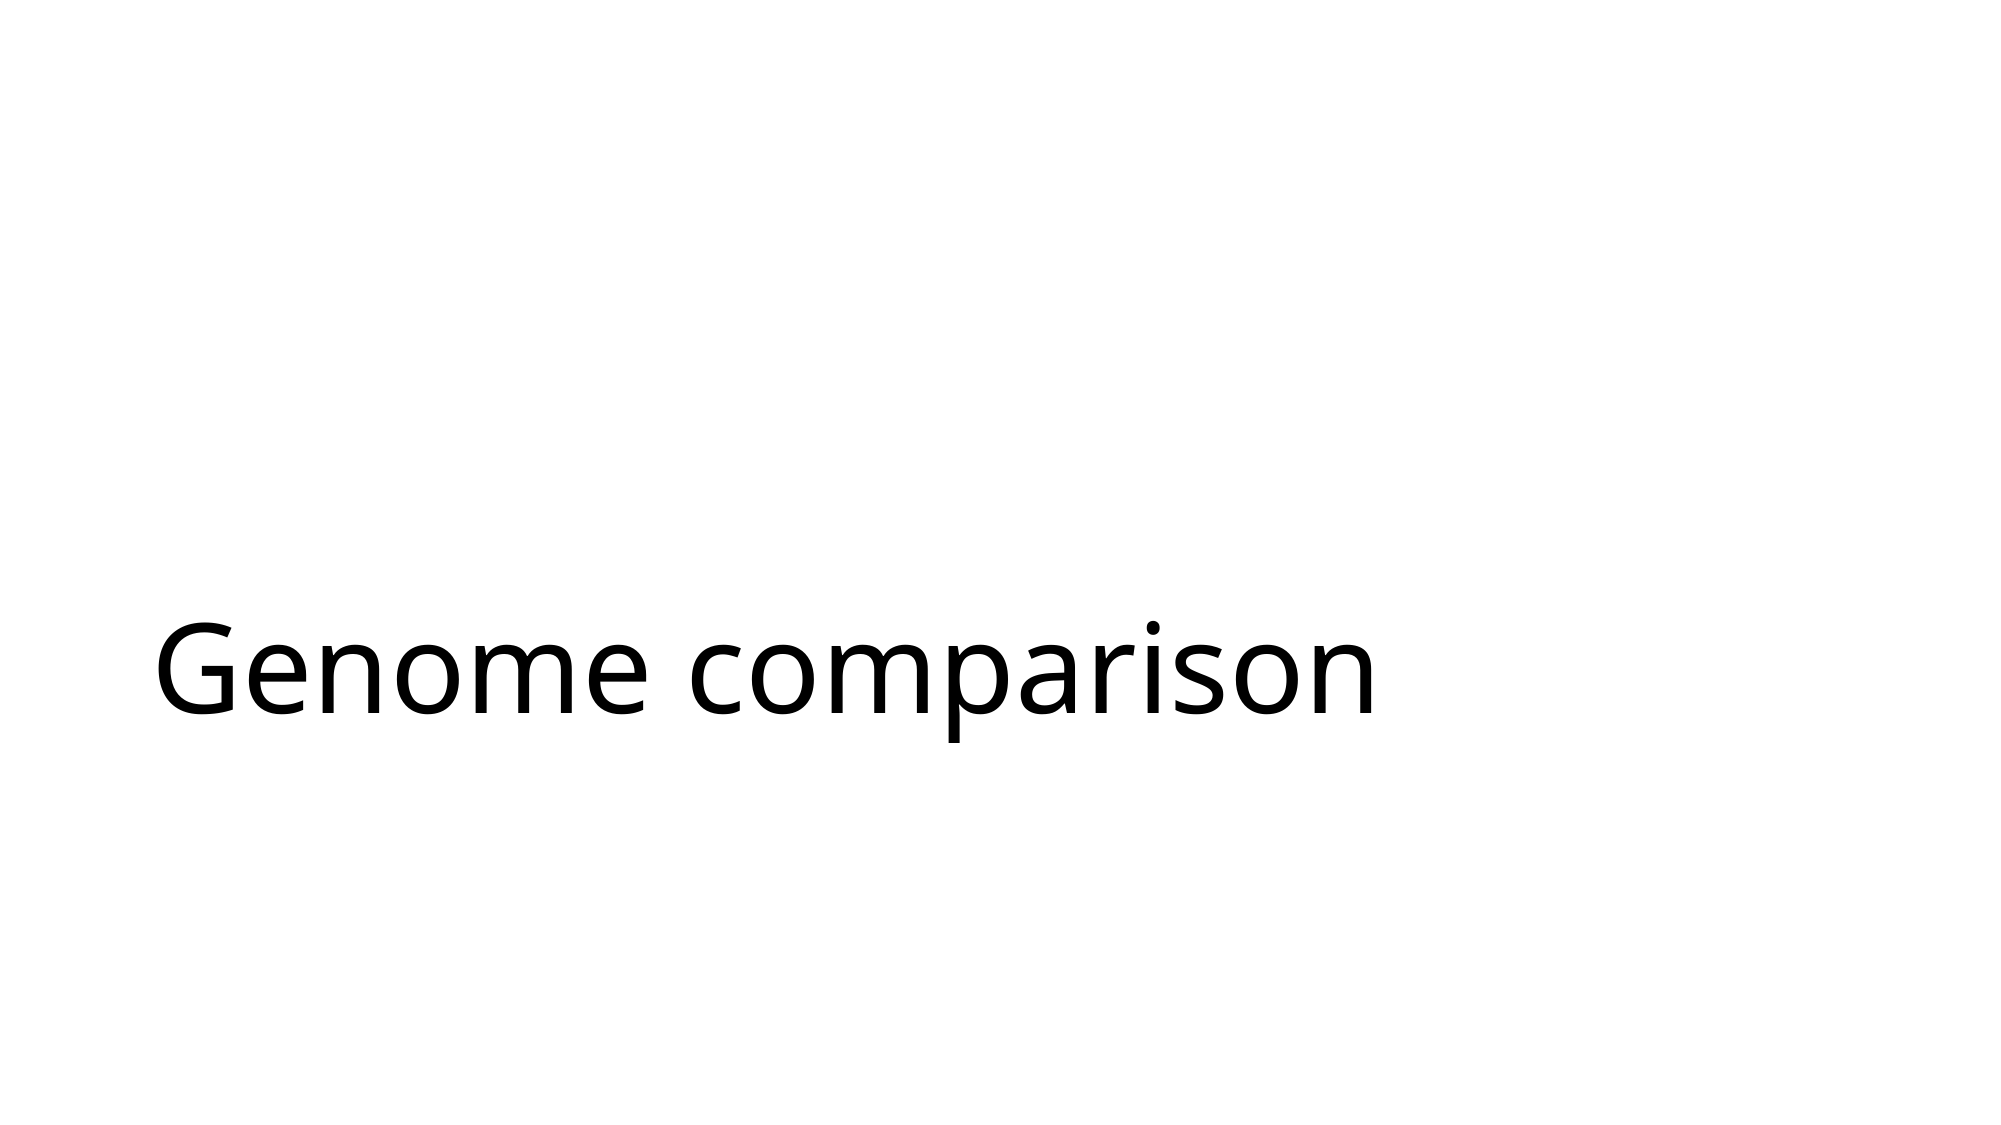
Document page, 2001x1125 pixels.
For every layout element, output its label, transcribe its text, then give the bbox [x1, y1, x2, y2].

title Genome comparison [136, 280, 1862, 749]
